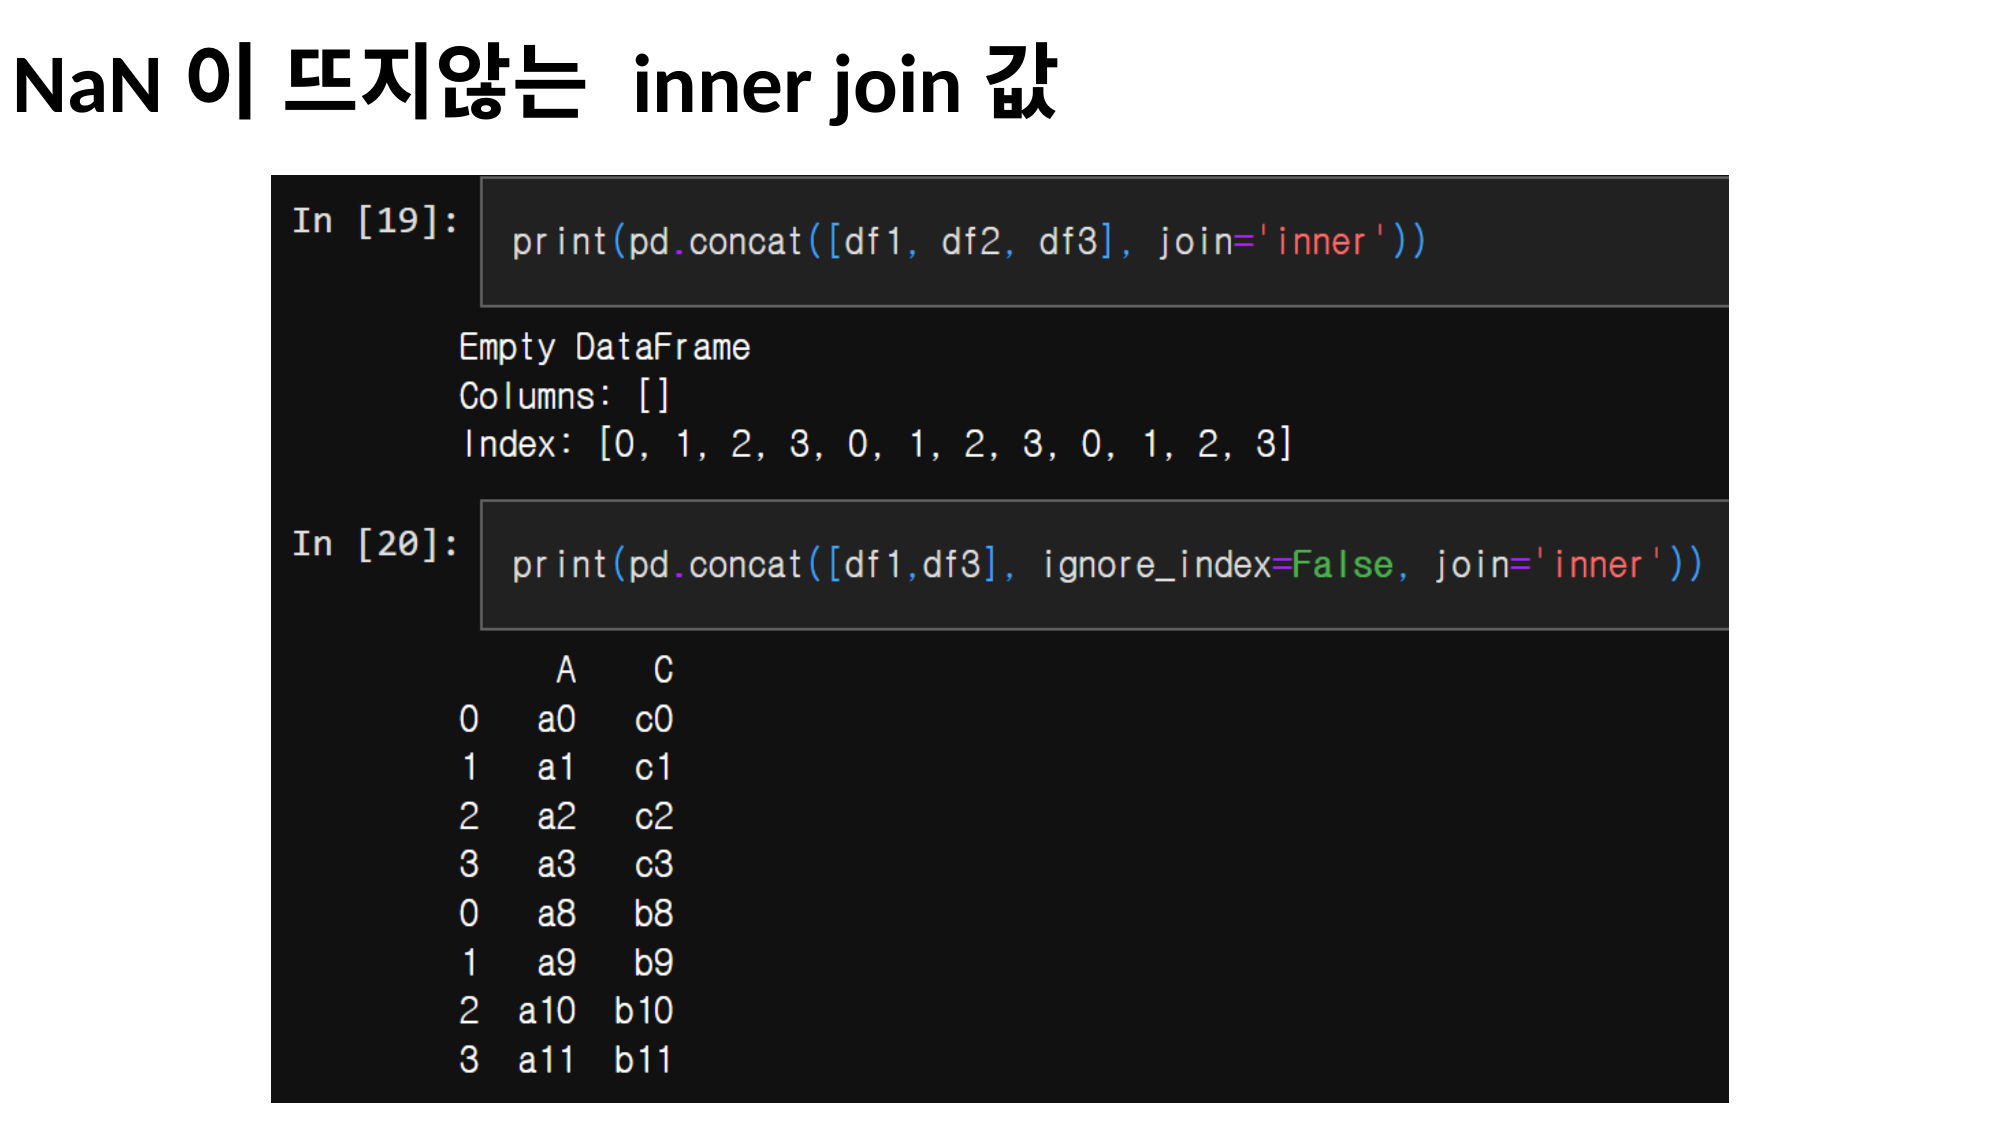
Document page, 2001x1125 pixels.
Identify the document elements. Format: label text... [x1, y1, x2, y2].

text_box NaN이 뜨지않는 inner join값 [0, 22, 1075, 137]
picture [270, 175, 1729, 1103]
